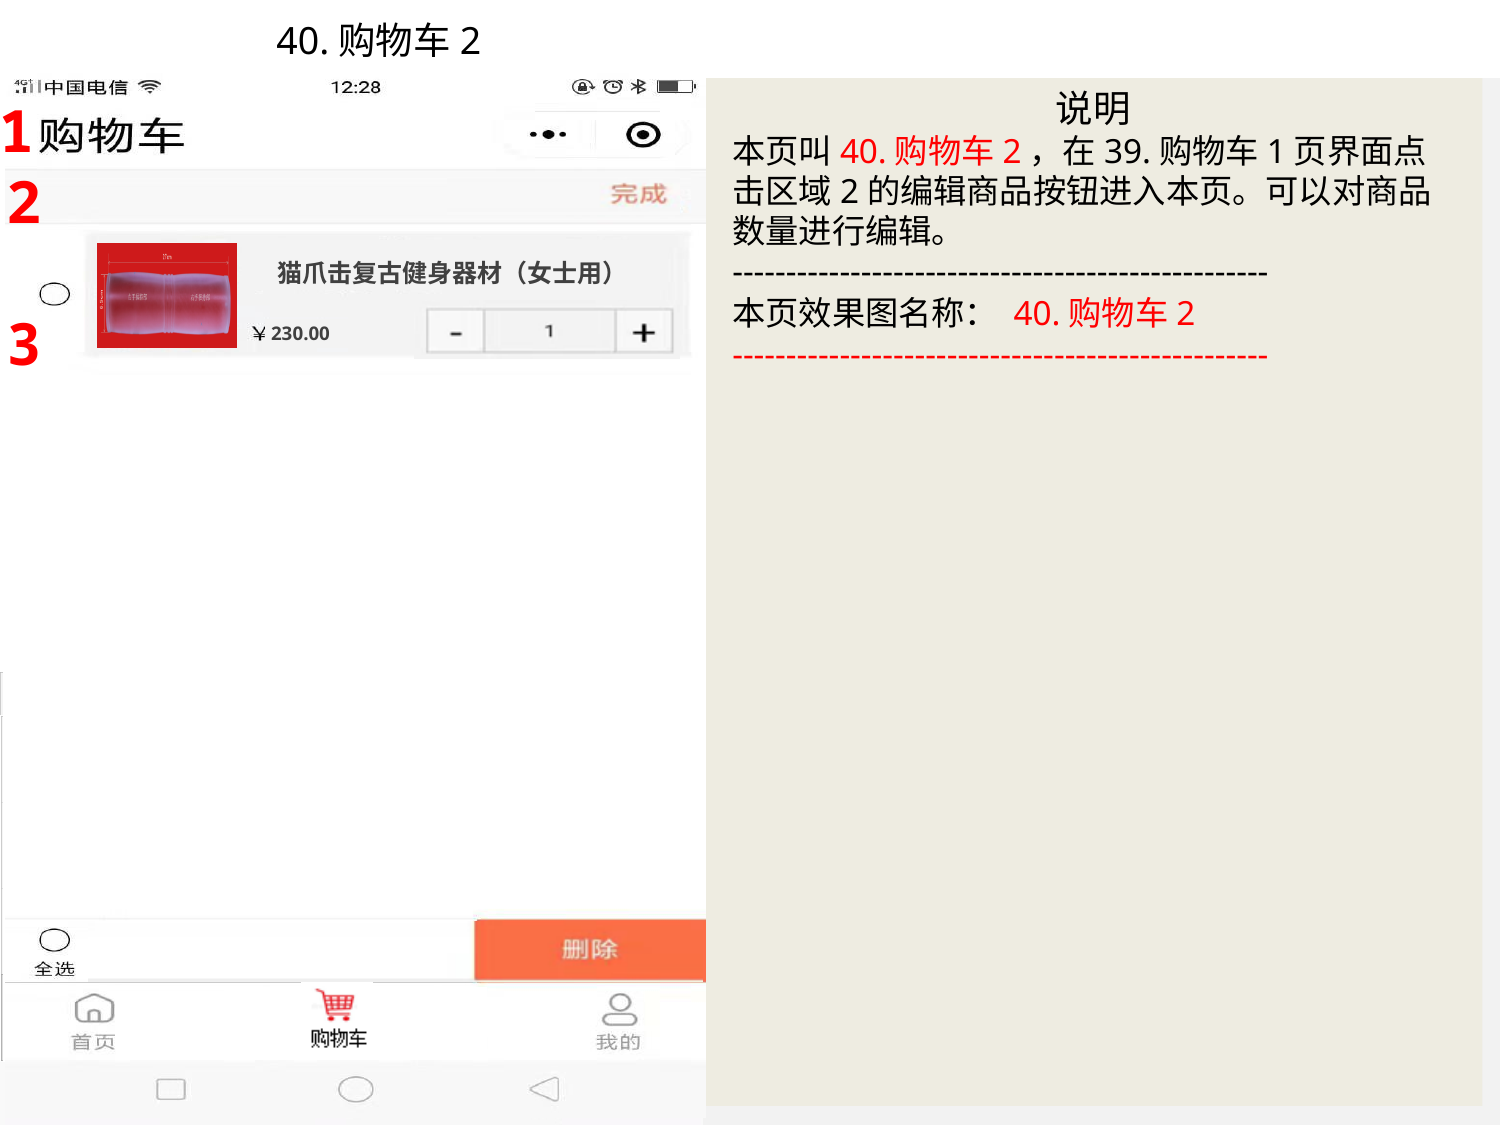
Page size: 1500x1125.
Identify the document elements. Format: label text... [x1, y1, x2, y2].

text_box 说明 本页叫40.购物车2，在39.购物车1页界面点击区域2的编辑商品按钮进入本页。可以对商品数量进行编辑。 -------------------------------------------------- 本页效果图名称： 40.购物车2 -------------------------------------------------- [717, 78, 1474, 423]
picture [0, 72, 706, 1125]
subtitle [710, 78, 1483, 1106]
text_box 40.购物车2 [261, 9, 497, 70]
text_box [710, 76, 1500, 1125]
